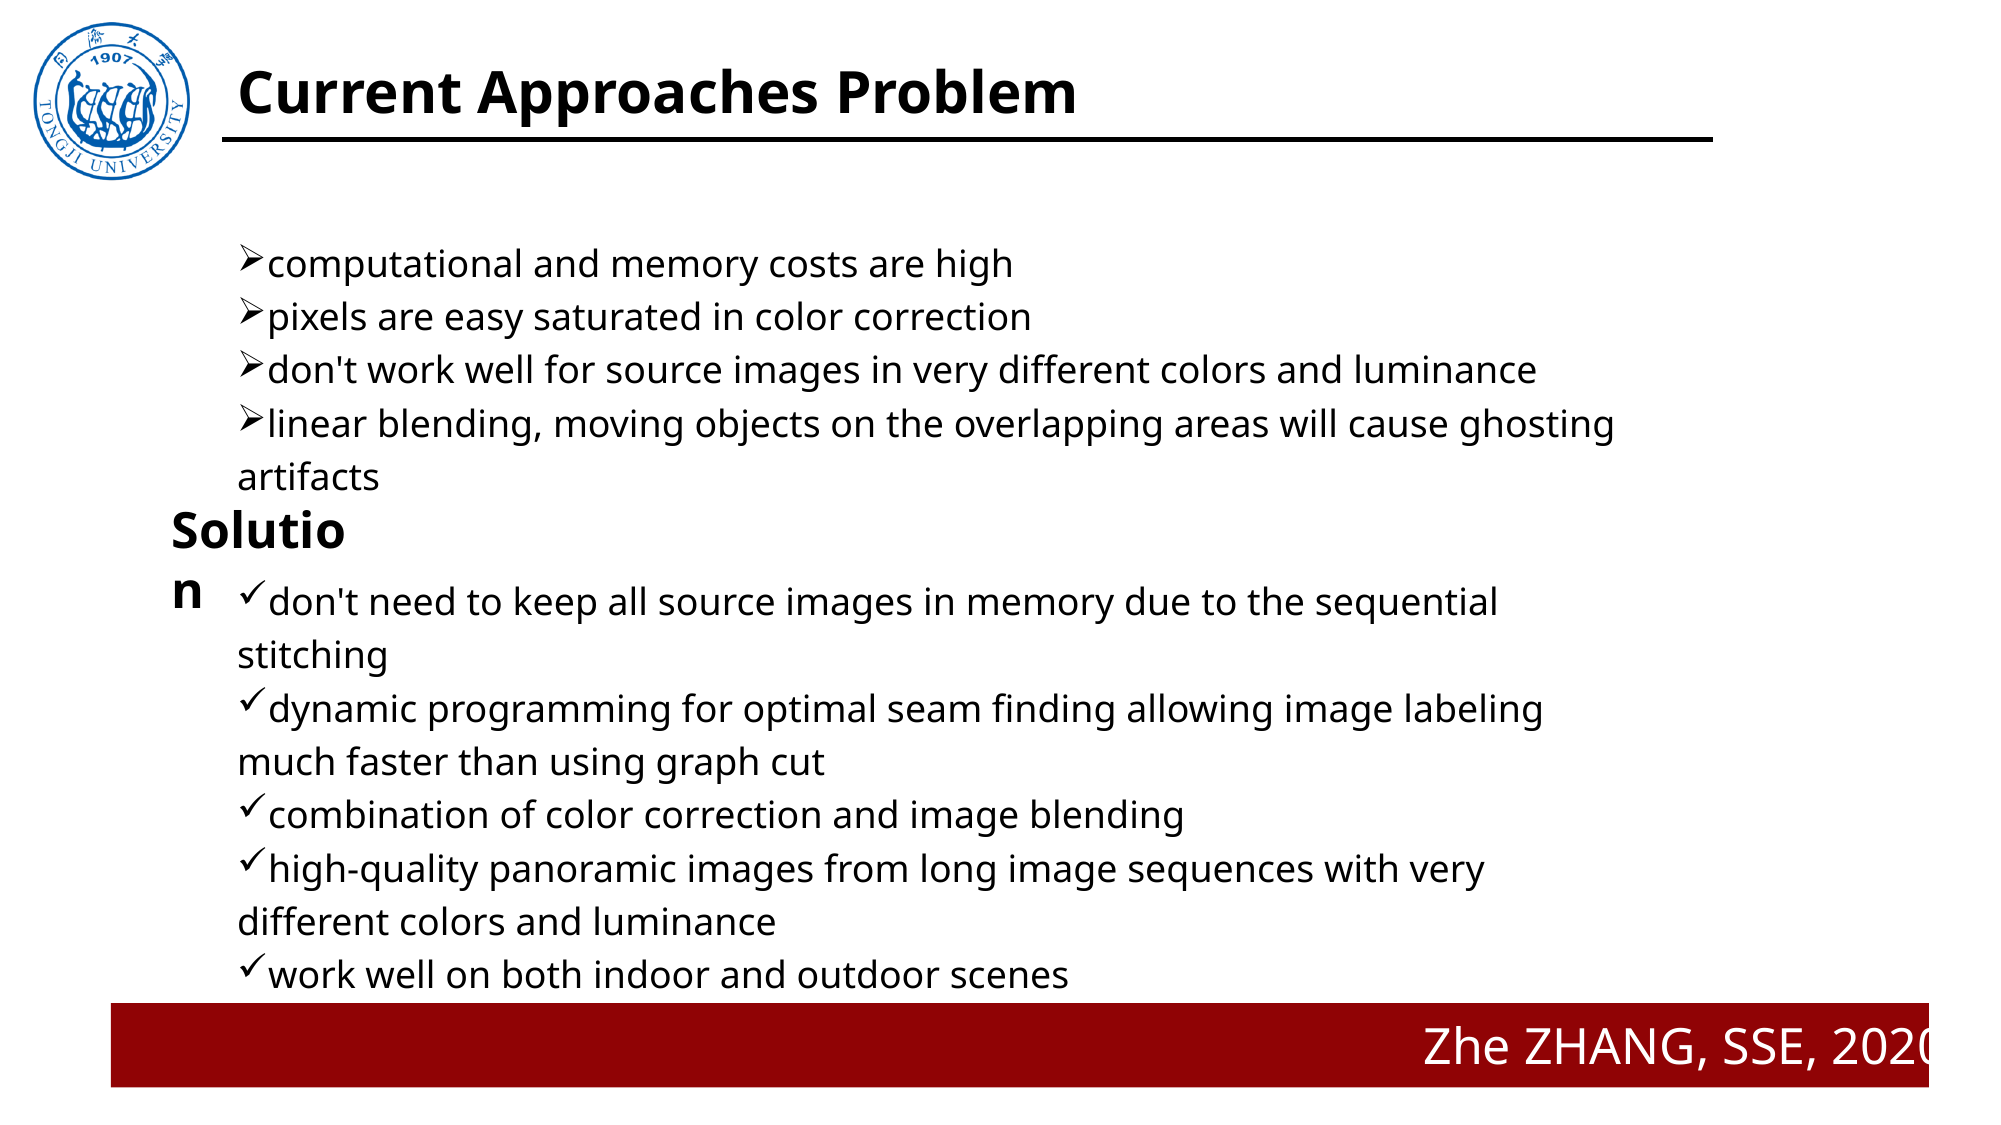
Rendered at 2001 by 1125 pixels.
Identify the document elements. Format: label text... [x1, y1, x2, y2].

text_box don't need to keep all source images in memory due to the sequential stitching dynamic programming for optimal seam finding allowing image labeling much faster than using graph cut combination of color correction and image blending high-quality panoramic images from long image sequences with very different colors and luminance work well on both indoor and outdoor scenes [222, 562, 1649, 1004]
picture [32, 22, 190, 181]
text_box computational and memory costs are high pixels are easy saturated in color correction don't work well for source images in very different colors and luminance linear blending, moving objects on the overlapping areas will cause ghosting artifacts [222, 224, 1761, 506]
text_box Zhe ZHANG, SSE, 2020 [1408, 1014, 2000, 1123]
title Current Approaches Problem [222, 22, 1218, 167]
text_box Solution [156, 491, 384, 626]
